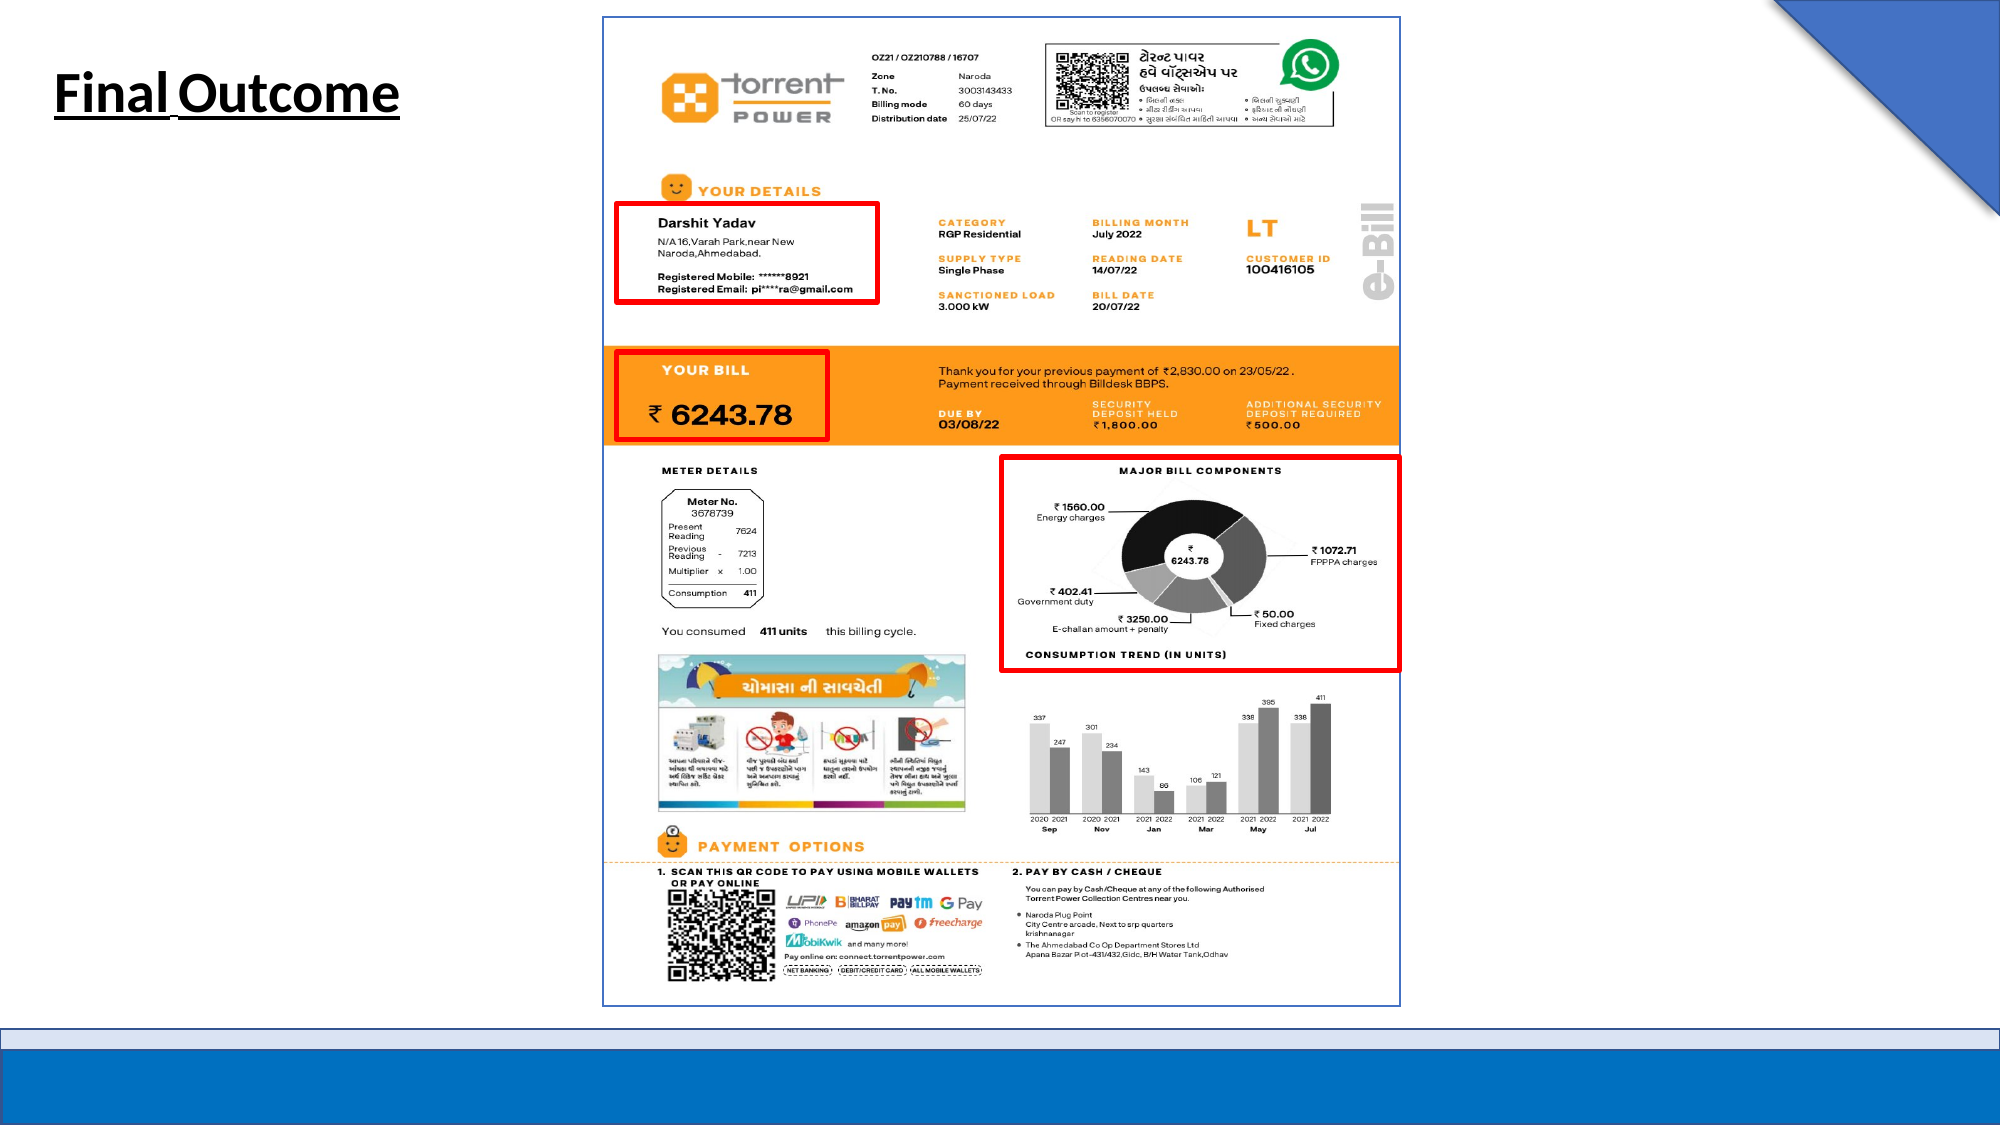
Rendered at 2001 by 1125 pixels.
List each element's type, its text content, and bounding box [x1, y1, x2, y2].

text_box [0, 1029, 2000, 1125]
text_box Final Outcome [39, 46, 418, 132]
text_box [1773, 0, 2000, 217]
picture [604, 18, 1400, 1005]
